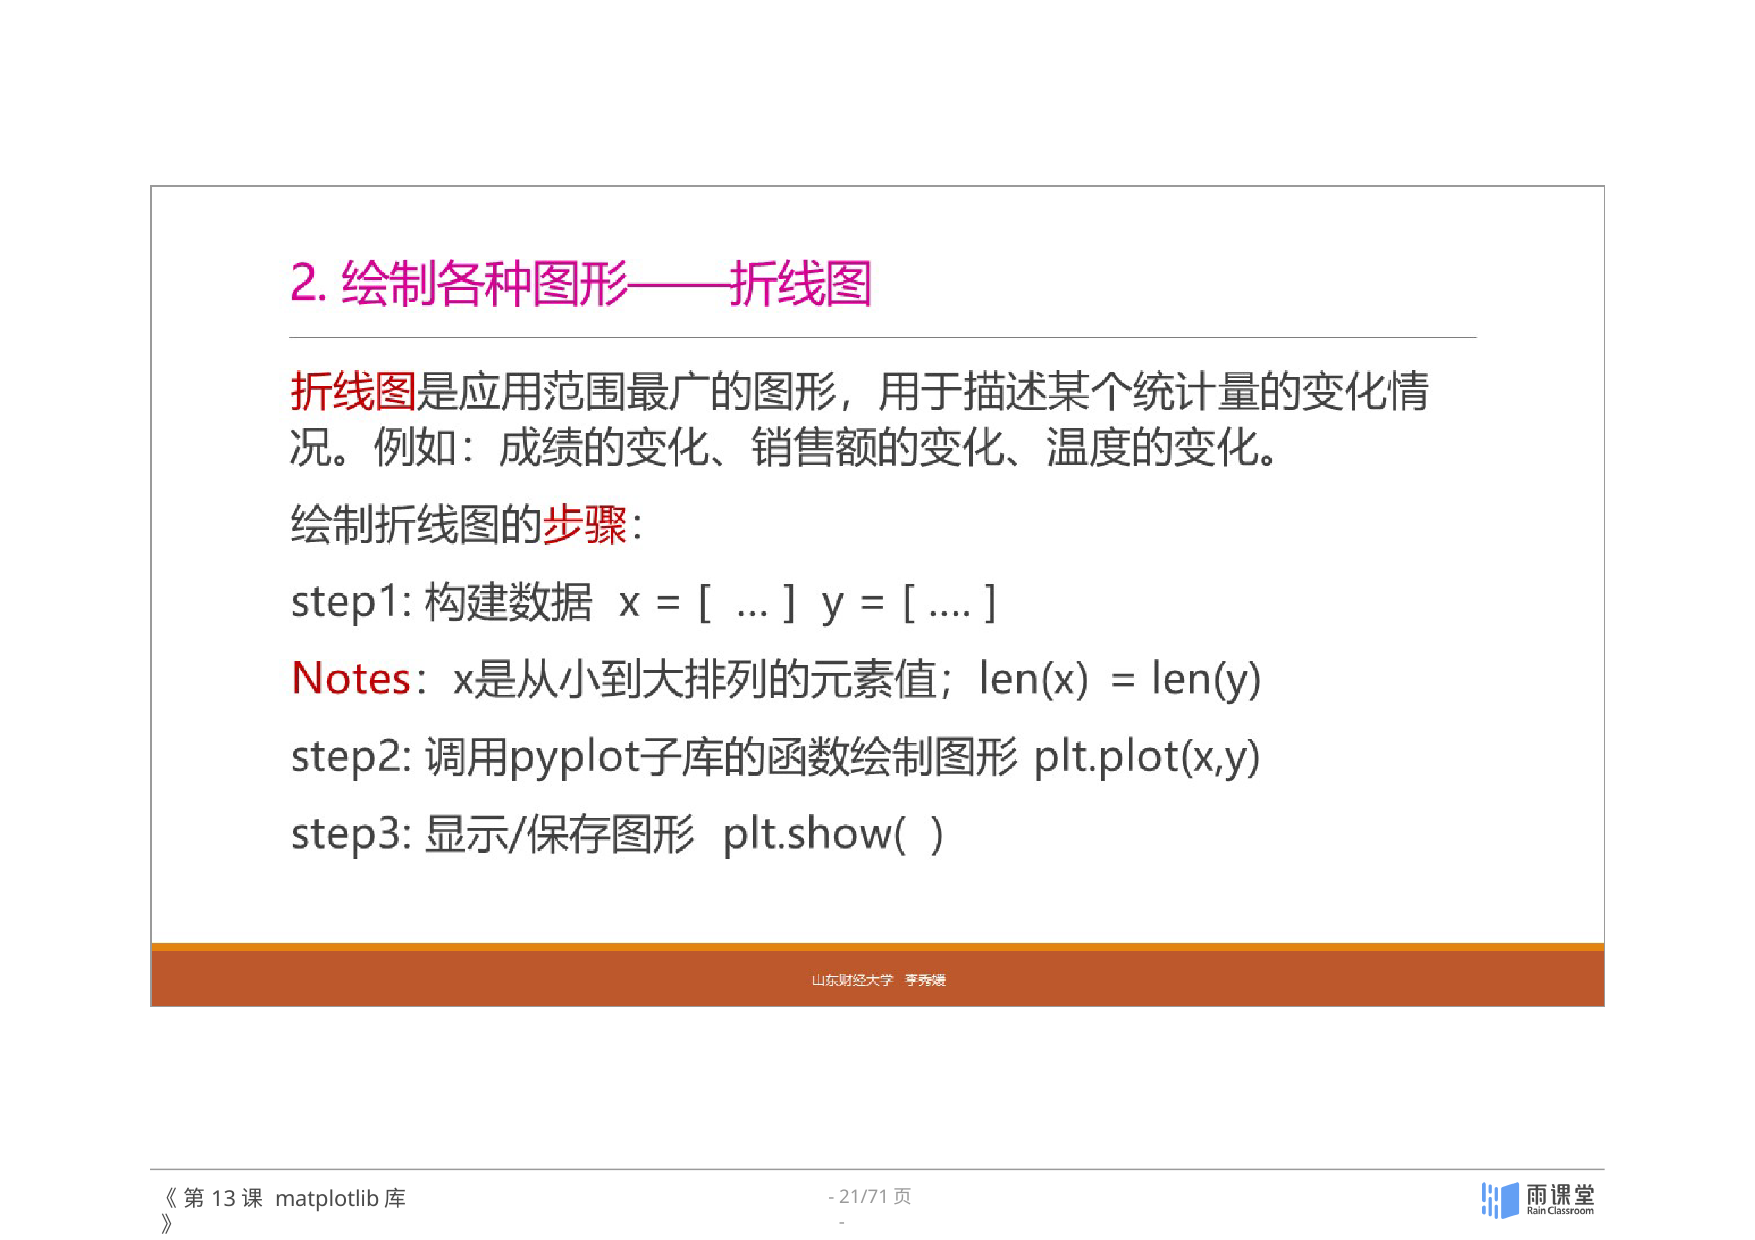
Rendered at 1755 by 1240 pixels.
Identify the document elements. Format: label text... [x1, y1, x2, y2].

footer 《 第13课 matplotlib库 》 [153, 1181, 421, 1240]
picture [1482, 1182, 1594, 1219]
slide_number - 10/71页 - [826, 1181, 929, 1240]
picture [149, 185, 1605, 1007]
